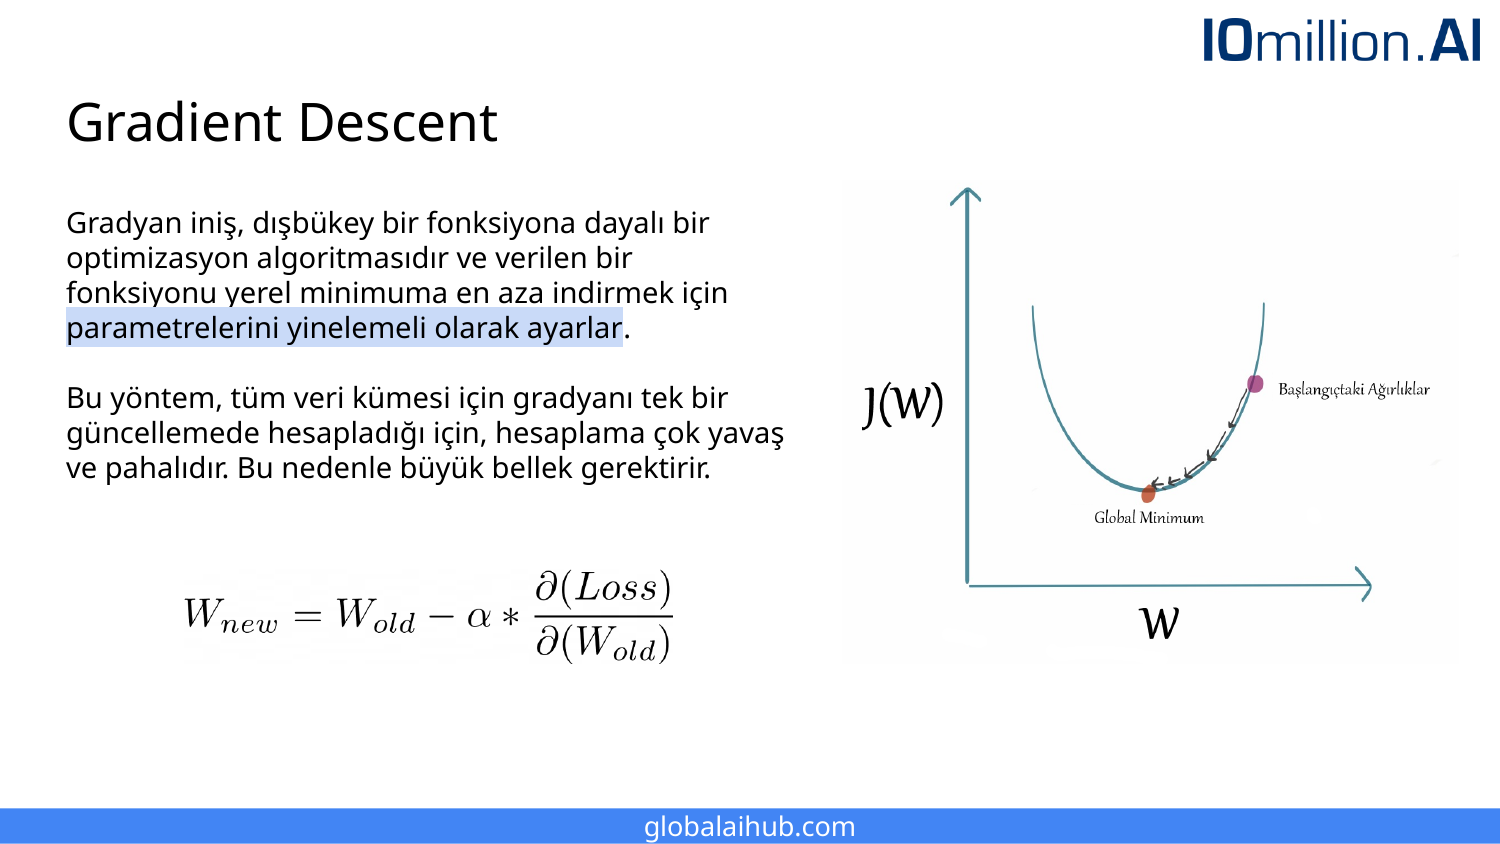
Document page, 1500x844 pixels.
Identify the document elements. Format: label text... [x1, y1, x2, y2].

list Gradyan iniş, dışbükey bir fonksiyona dayalı bir optimizasyon algoritmasıdır ve verilen bir fonksiyonu yerel minimuma en aza indirmek için parametrelerini yinelemeli olarak ayarlar. Bu yöntem, tüm veri kümesi için gradyanı tek bir güncellemede hesapladığı için, hesaplama çok yavaş ve pahalıdır. Bu nedenle büyük bellek gerektirir. [51, 189, 806, 534]
title Gradient Descent [51, 72, 1449, 167]
picture [1204, 18, 1480, 61]
picture [842, 180, 1459, 664]
picture [184, 569, 673, 664]
